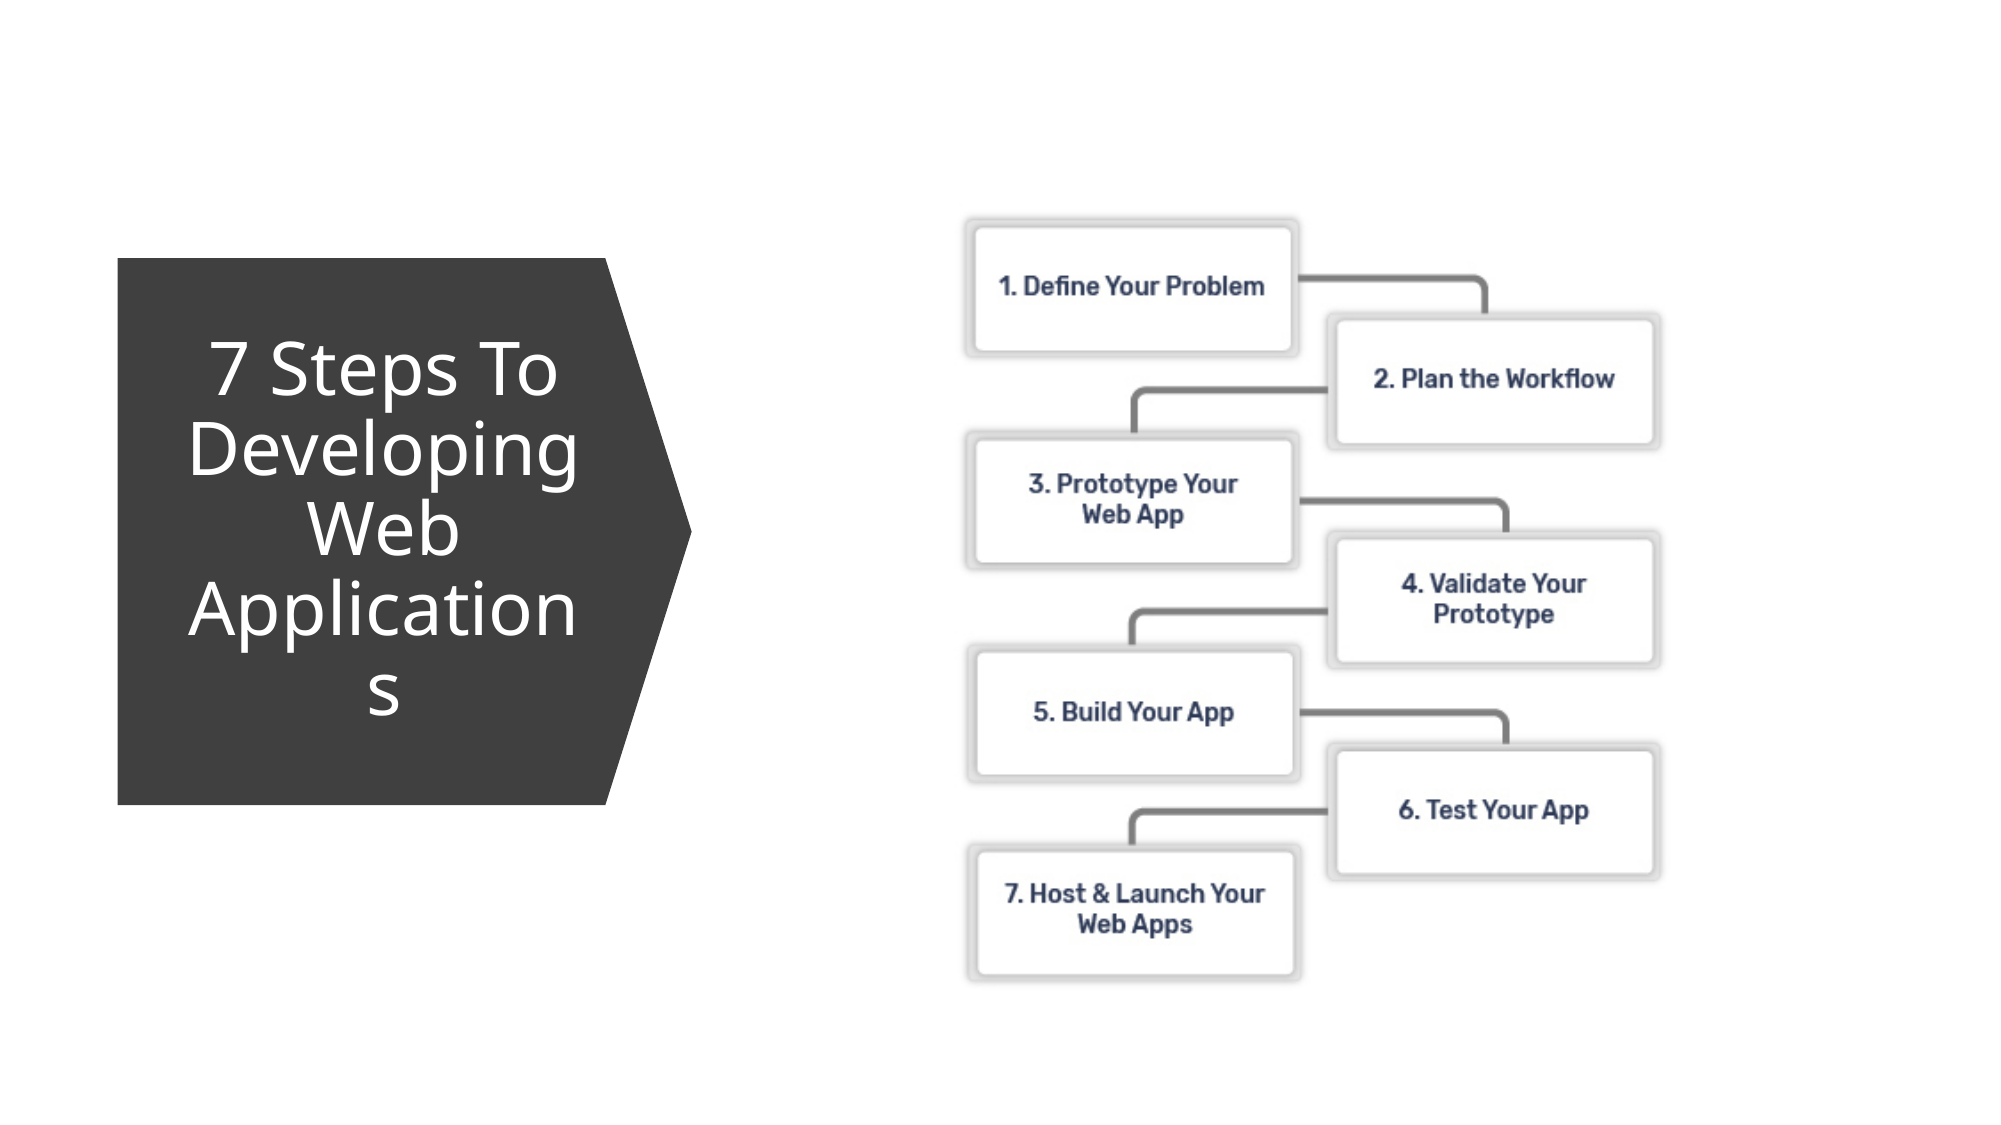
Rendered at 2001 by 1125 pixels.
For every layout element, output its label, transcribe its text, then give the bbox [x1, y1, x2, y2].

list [921, 105, 1759, 1020]
title 7 Steps To Developing Web Applications [168, 322, 601, 741]
text_box [116, 257, 693, 807]
